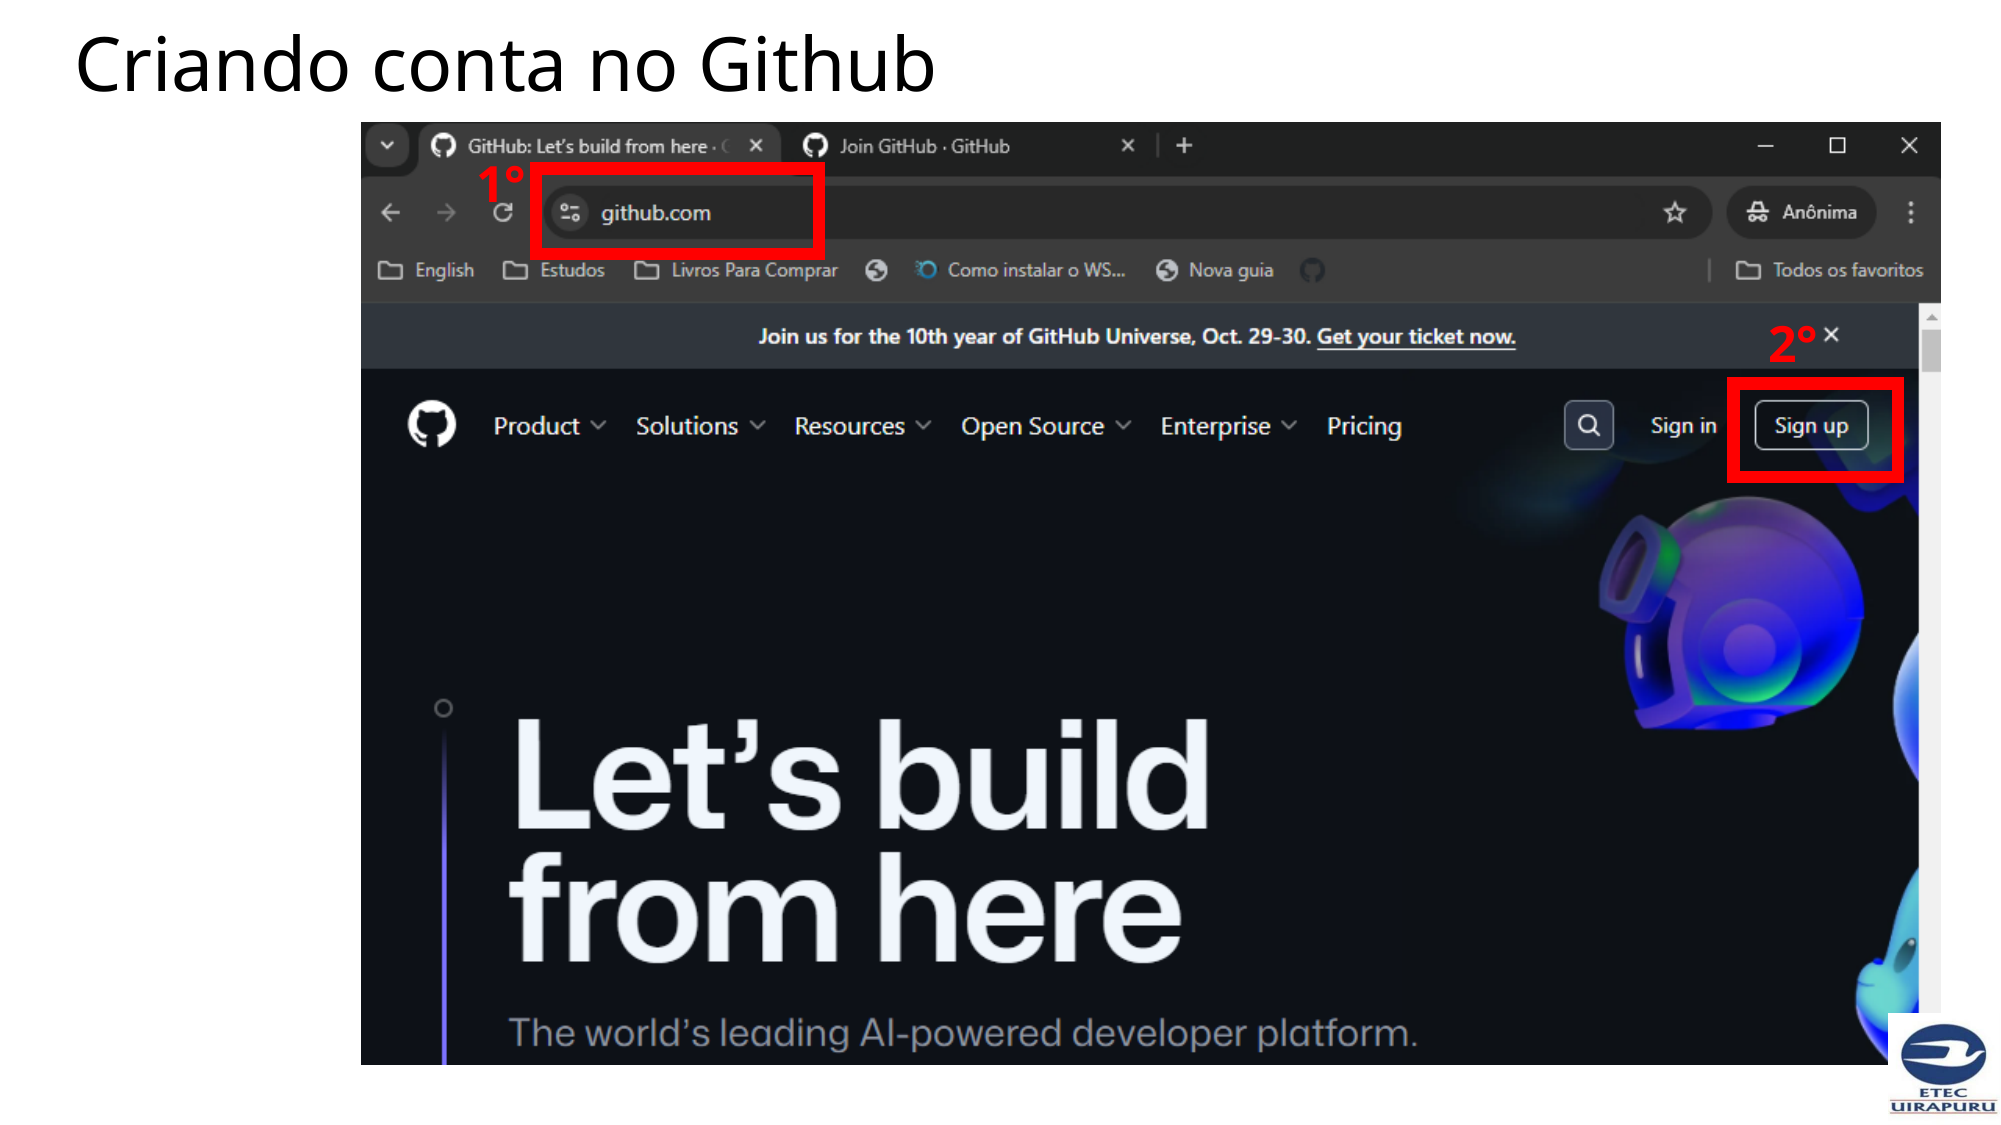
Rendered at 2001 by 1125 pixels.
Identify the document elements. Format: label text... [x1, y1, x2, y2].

picture [360, 122, 2000, 1125]
title Criando conta no Github [59, 0, 1785, 176]
